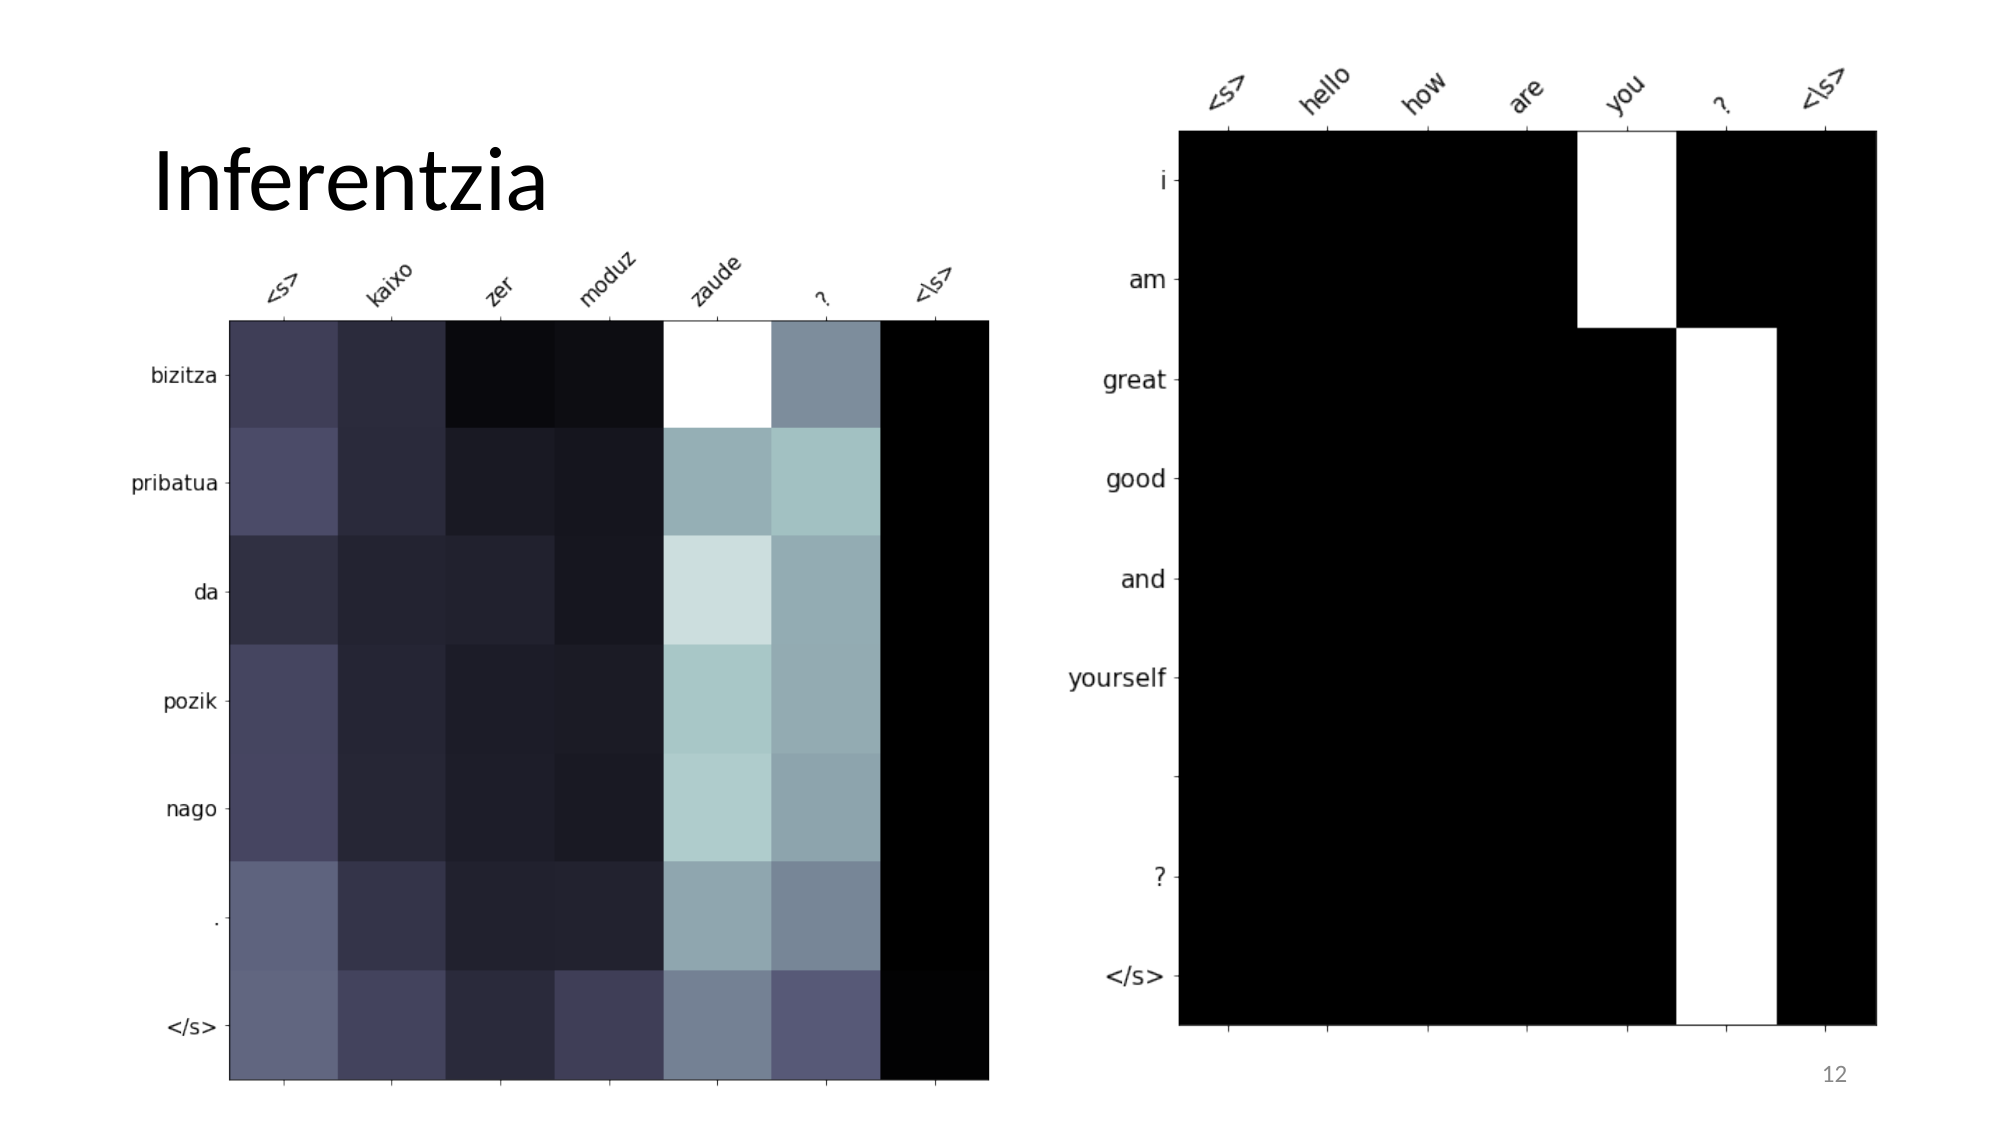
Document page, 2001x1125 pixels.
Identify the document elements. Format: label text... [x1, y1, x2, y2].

title Inferentzia [137, 72, 1050, 290]
picture [1055, 44, 1886, 1043]
picture [119, 235, 998, 1095]
slide_number ‹#› [1412, 1052, 1863, 1103]
